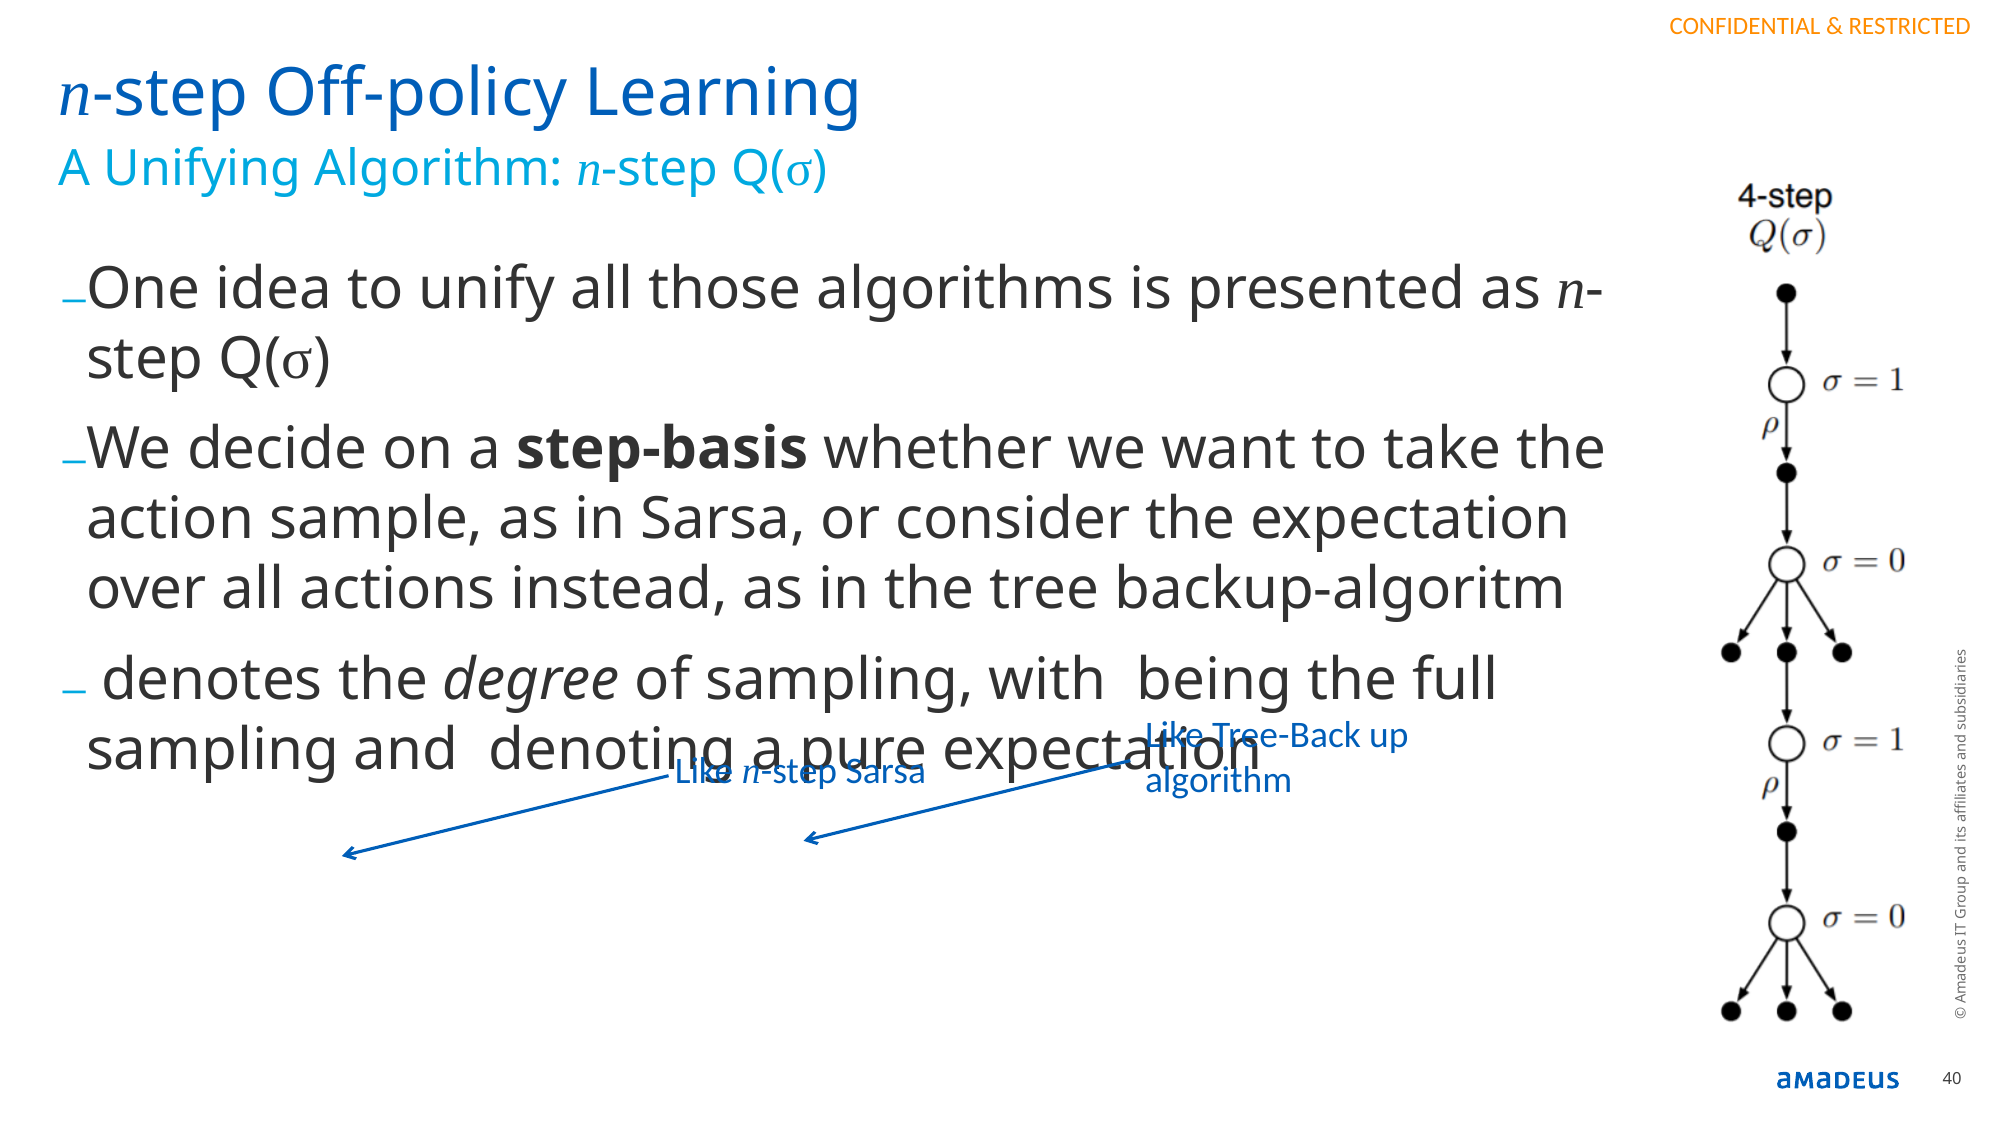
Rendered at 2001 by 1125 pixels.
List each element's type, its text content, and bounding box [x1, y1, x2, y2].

text_box Like n-step Sarsa [659, 738, 1064, 799]
list A Unifying Algorithm: n-step Q(σ) [43, 127, 1886, 205]
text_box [803, 760, 1131, 841]
footer © Amadeus IT Group and its affiliates and subsidiaries [1941, 528, 1979, 1035]
picture [1708, 169, 1917, 1041]
slide_number 40 [1931, 1069, 1973, 1090]
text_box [341, 775, 669, 857]
title n-step Off-policy Learning [43, 48, 1890, 128]
text_box Like Tree-Back up algorithm [1130, 702, 1535, 807]
